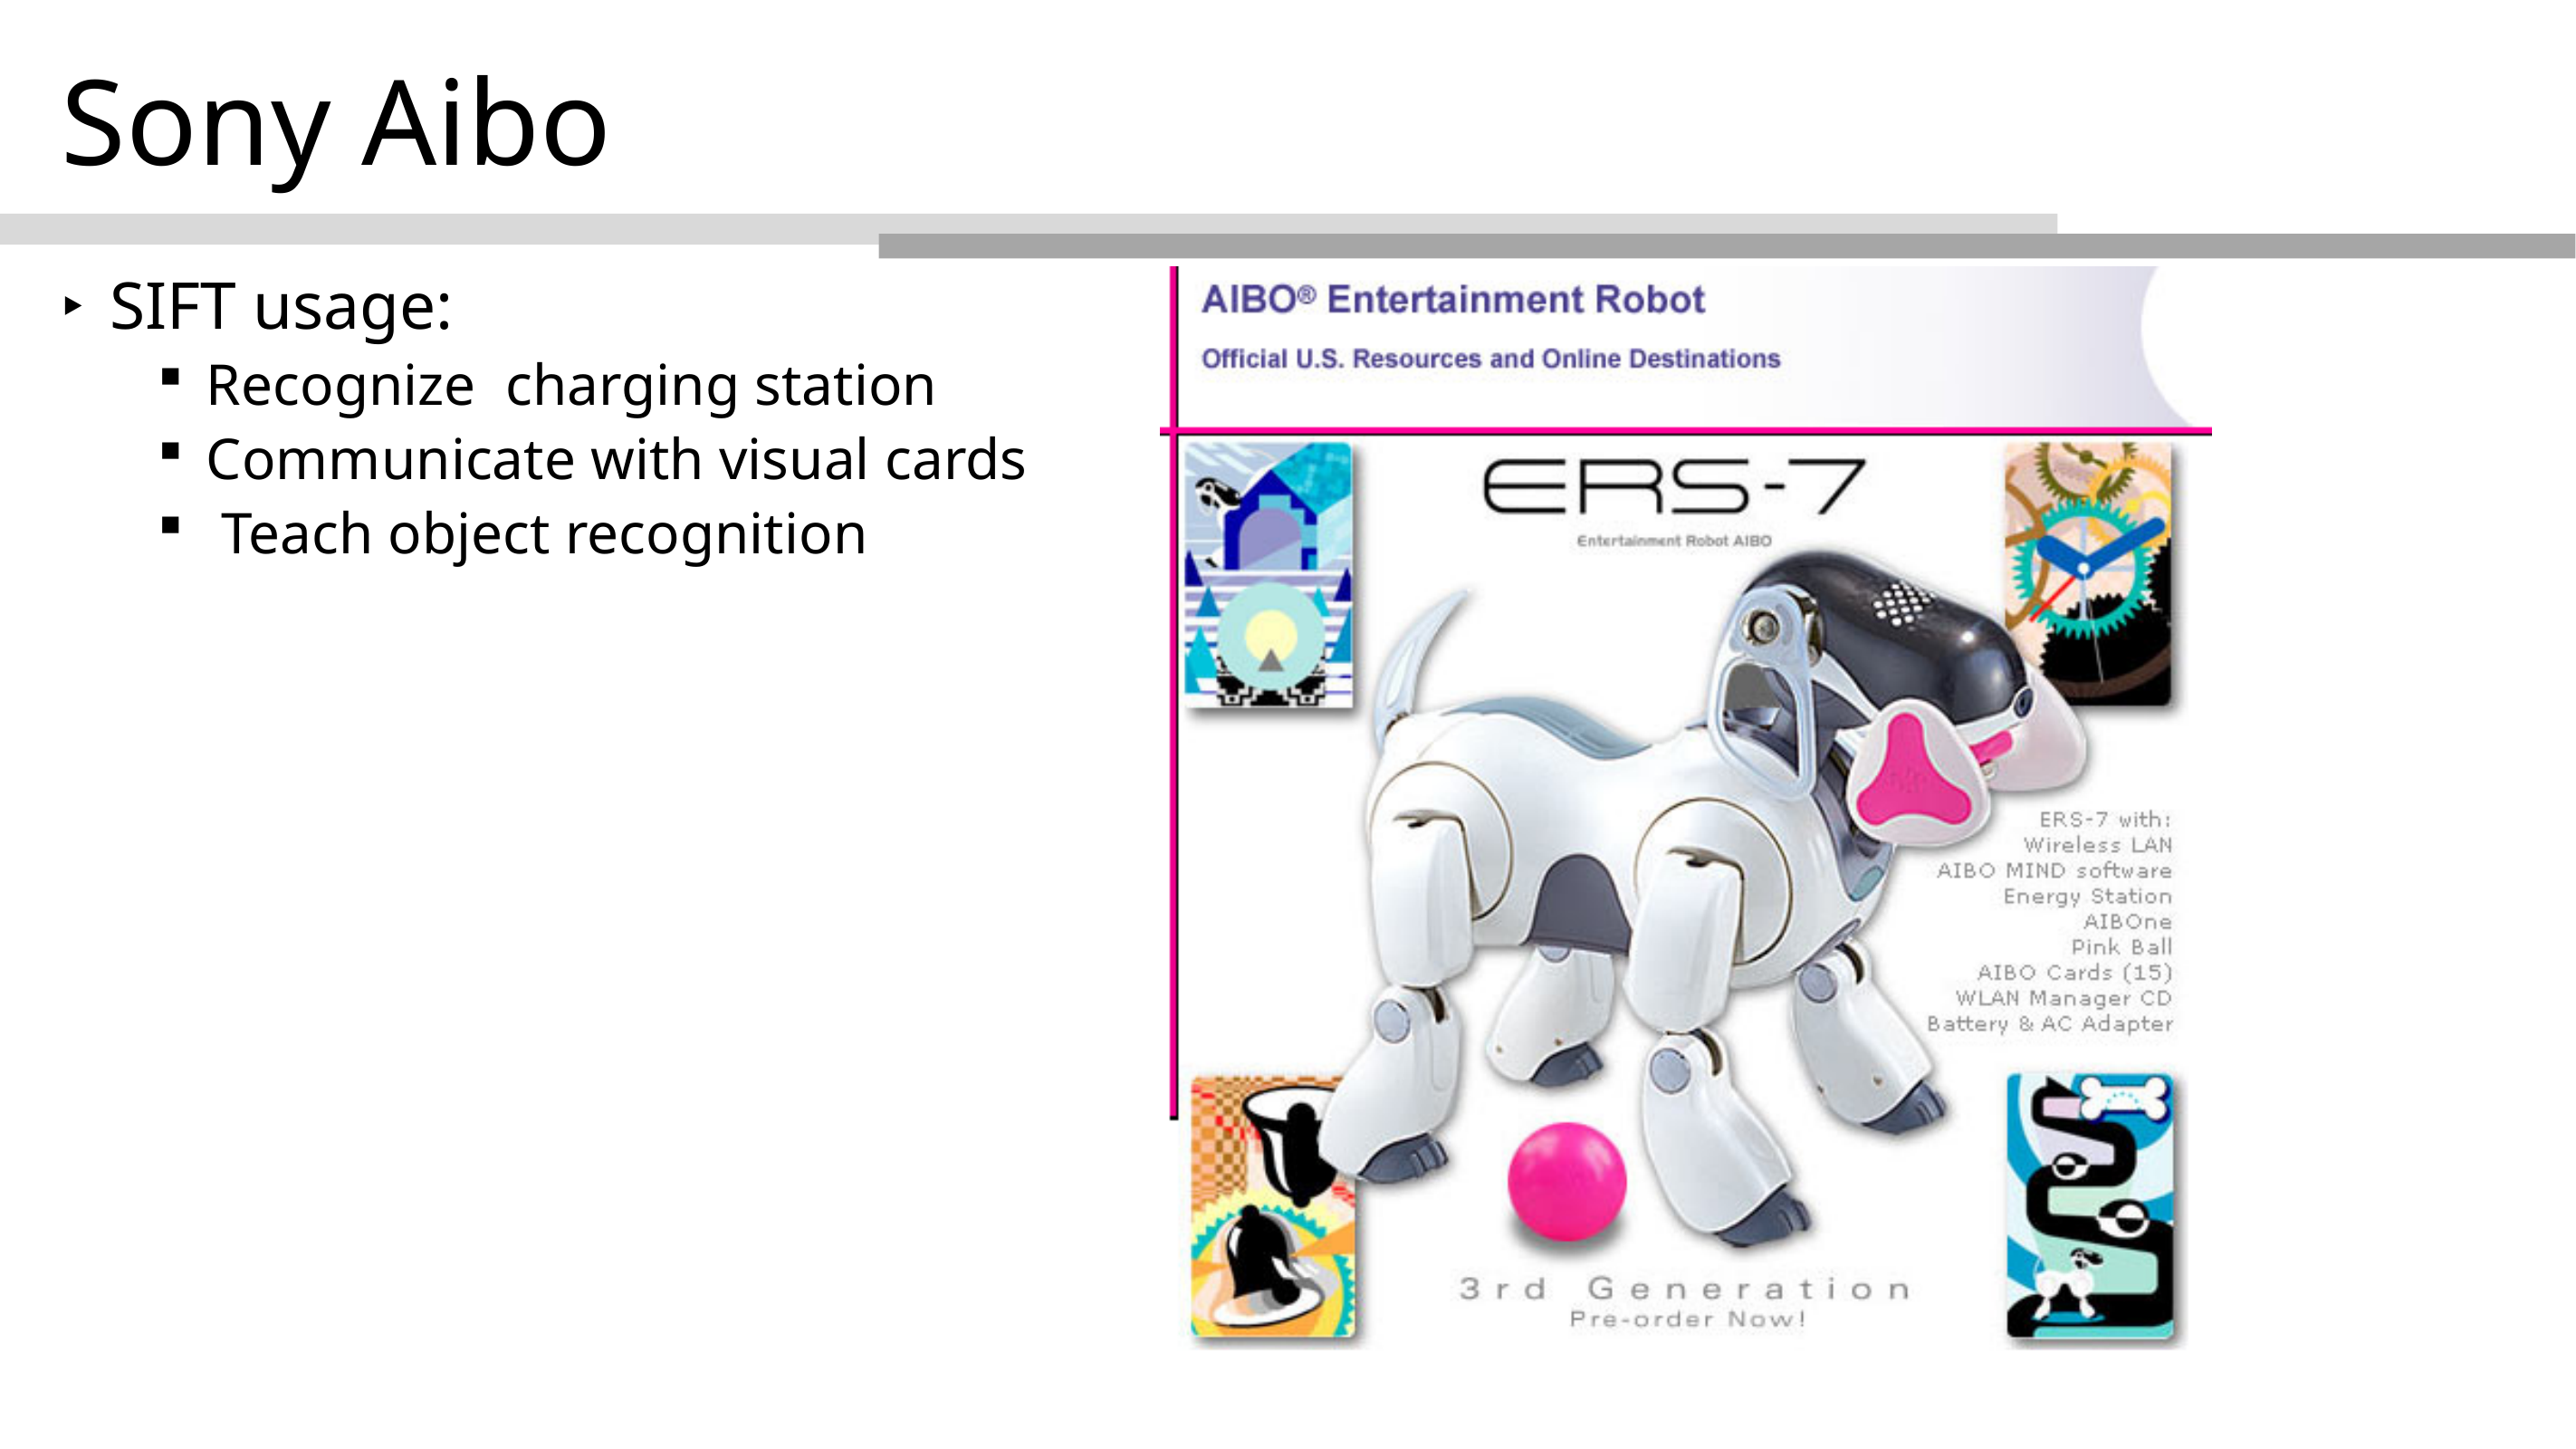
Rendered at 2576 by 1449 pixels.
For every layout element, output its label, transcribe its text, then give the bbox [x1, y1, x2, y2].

title Sony Aibo [47, 29, 2524, 226]
list SIFT usage: Recognize charging station Communicate with visual cards Teach object recognition [47, 266, 2528, 1420]
picture [1160, 266, 2212, 1380]
